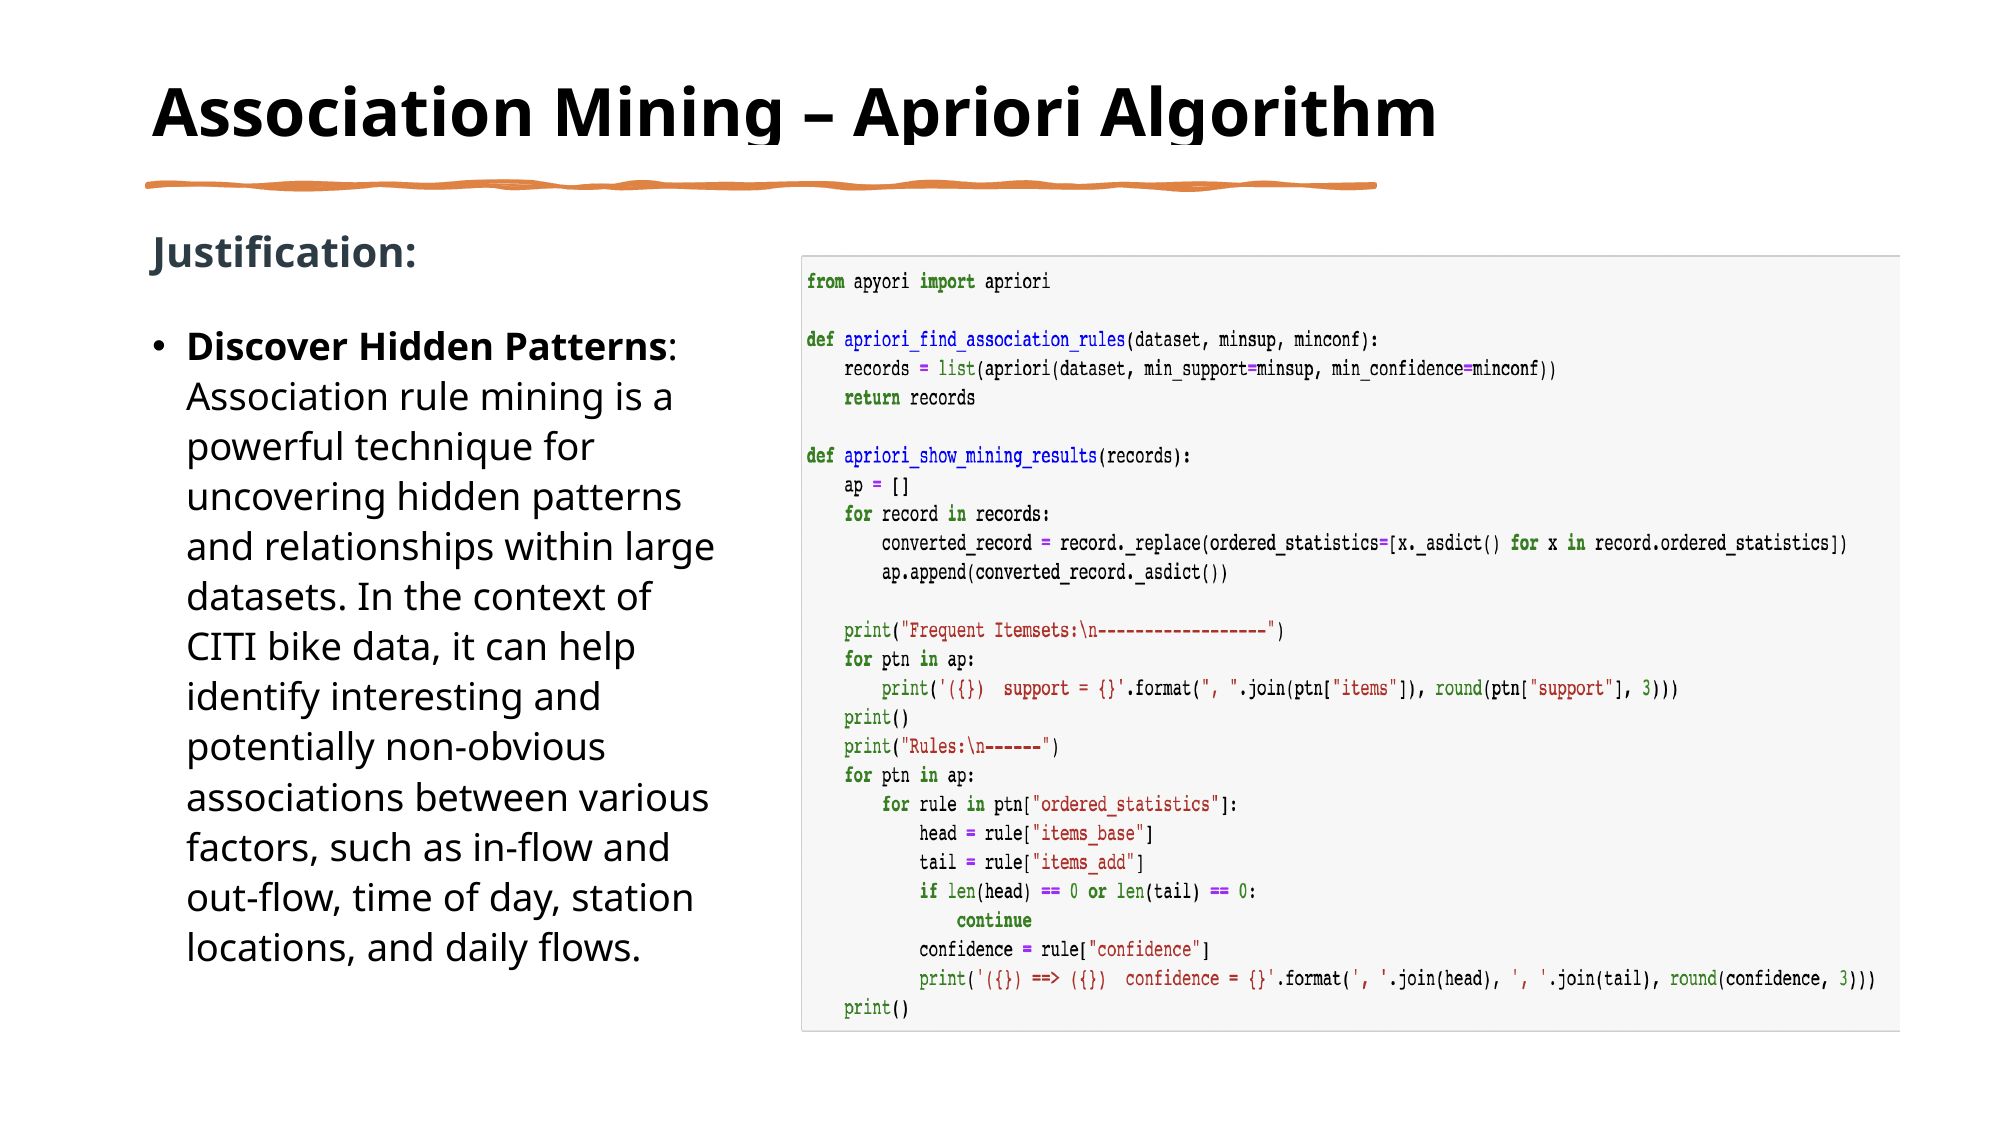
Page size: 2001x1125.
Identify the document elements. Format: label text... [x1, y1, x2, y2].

text_box [137, 643, 799, 858]
text_box Justification: [137, 224, 535, 294]
picture [799, 252, 1901, 1036]
list Discover Hidden Patterns: Association rule mining is a powerful technique for uncovering hidden patterns and relationships within large datasets. In the context of CITI bike data, it can help identify interesting and potentially non-obvious associations between various factors, such as in-flow and out-flow, time of day, station locations, and daily flows. [137, 310, 737, 643]
picture [128, 145, 1404, 208]
list Discover Hidden Patterns: Association rule mining is a powerful technique for uncovering hidden patterns and relationships within large datasets. In the context of CITI bike data, it can help identify interesting and potentially non-obvious associations between various factors, such as in-flow and out-flow, time of day, station locations, and daily flows. [137, 858, 737, 988]
title Association Mining – Apriori Algorithm [137, 59, 1863, 169]
